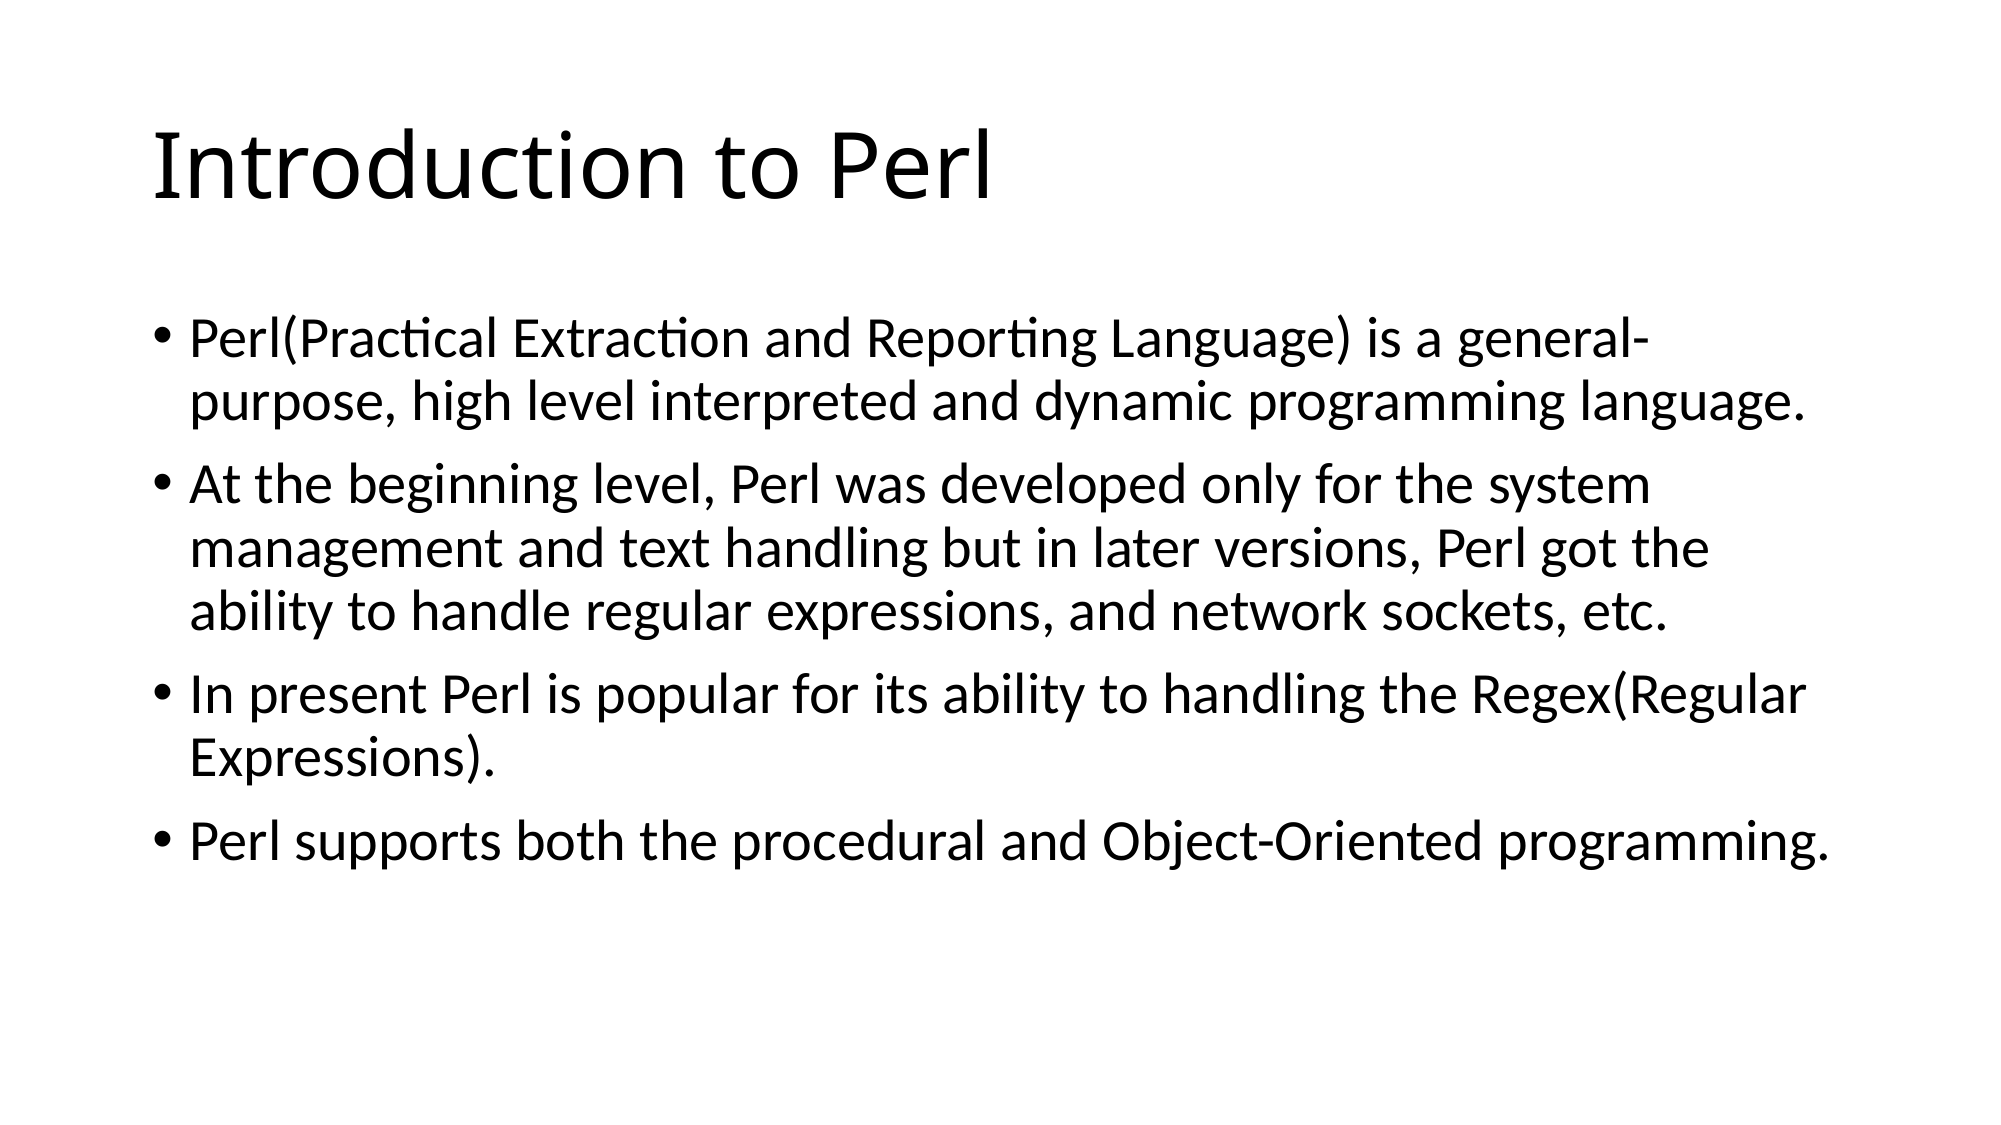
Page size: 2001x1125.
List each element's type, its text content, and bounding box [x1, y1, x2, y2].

title Introduction to Perl [137, 59, 1863, 278]
list Perl(Practical Extraction and Reporting Language) is a general-purpose, high level interpreted and dynamic programming language. At the beginning level, Perl was developed only for the system management and text handling but in later versions, Perl got the ability to handle regular expressions, and network sockets, etc. In present Perl is popular for its ability to handling the Regex(Regular Expressions). Perl supports both the procedural and Object-Oriented programming. [137, 299, 1863, 1014]
